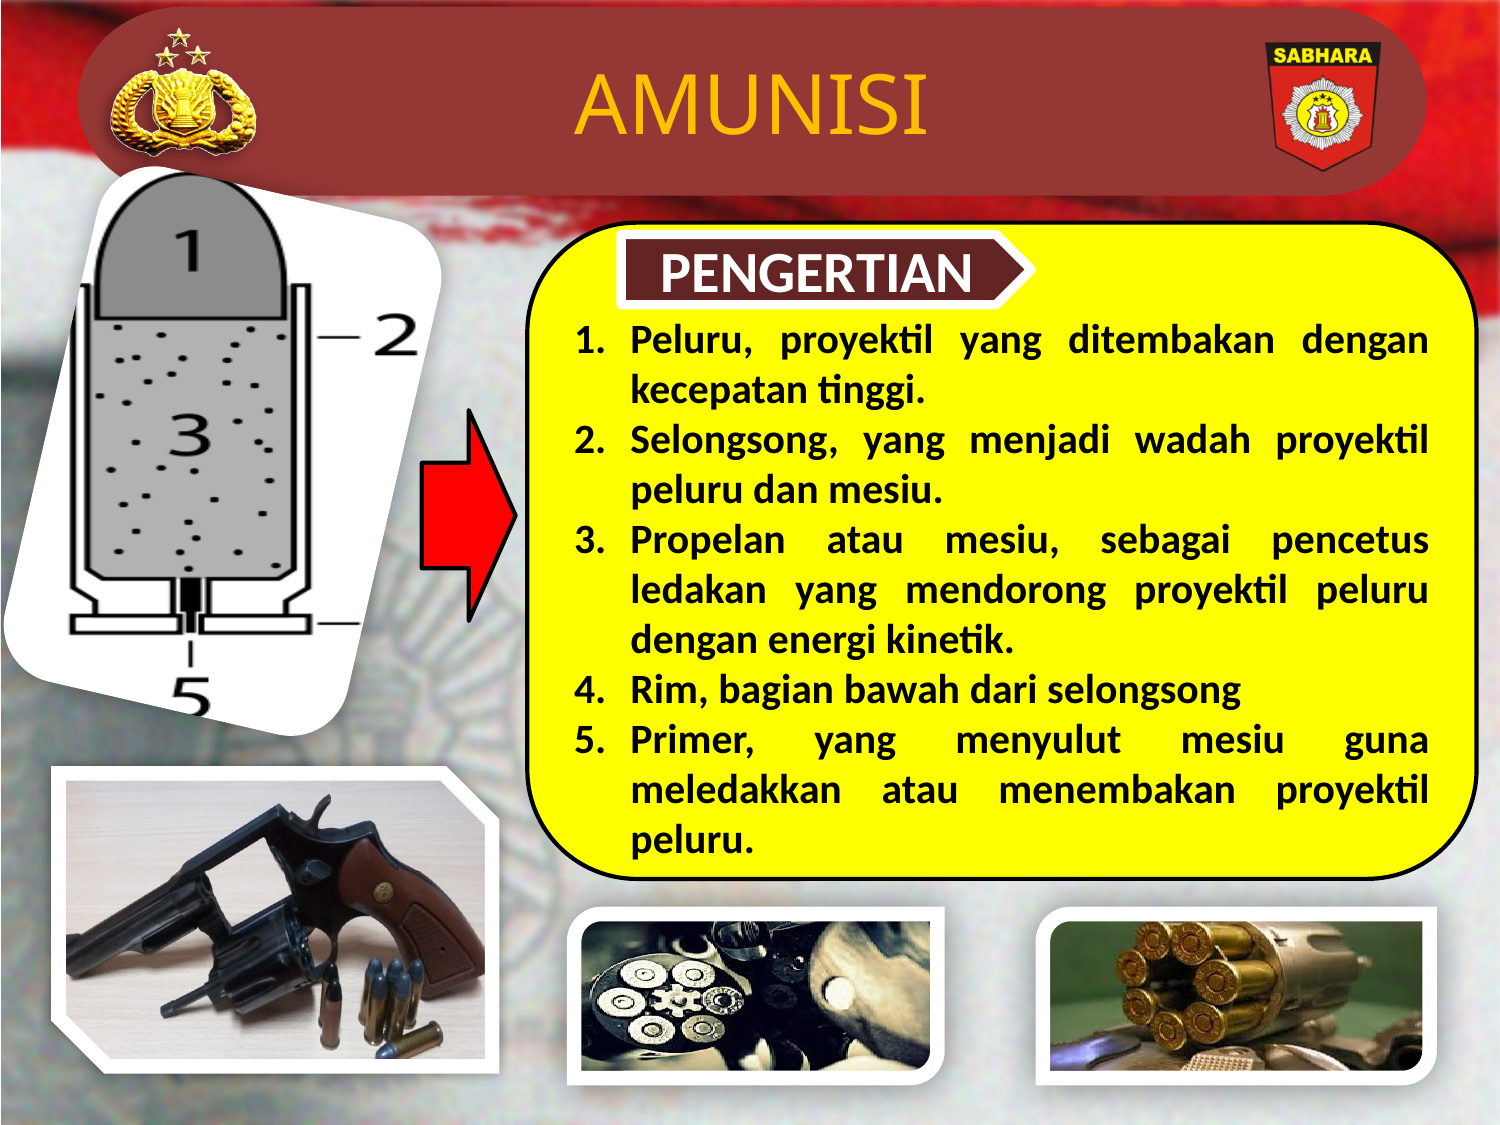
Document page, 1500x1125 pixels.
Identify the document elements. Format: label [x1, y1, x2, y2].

picture [58, 773, 493, 1067]
picture [573, 913, 938, 1079]
picture [1042, 913, 1430, 1079]
text_box [0, 0, 1500, 1125]
picture [46, 187, 399, 716]
